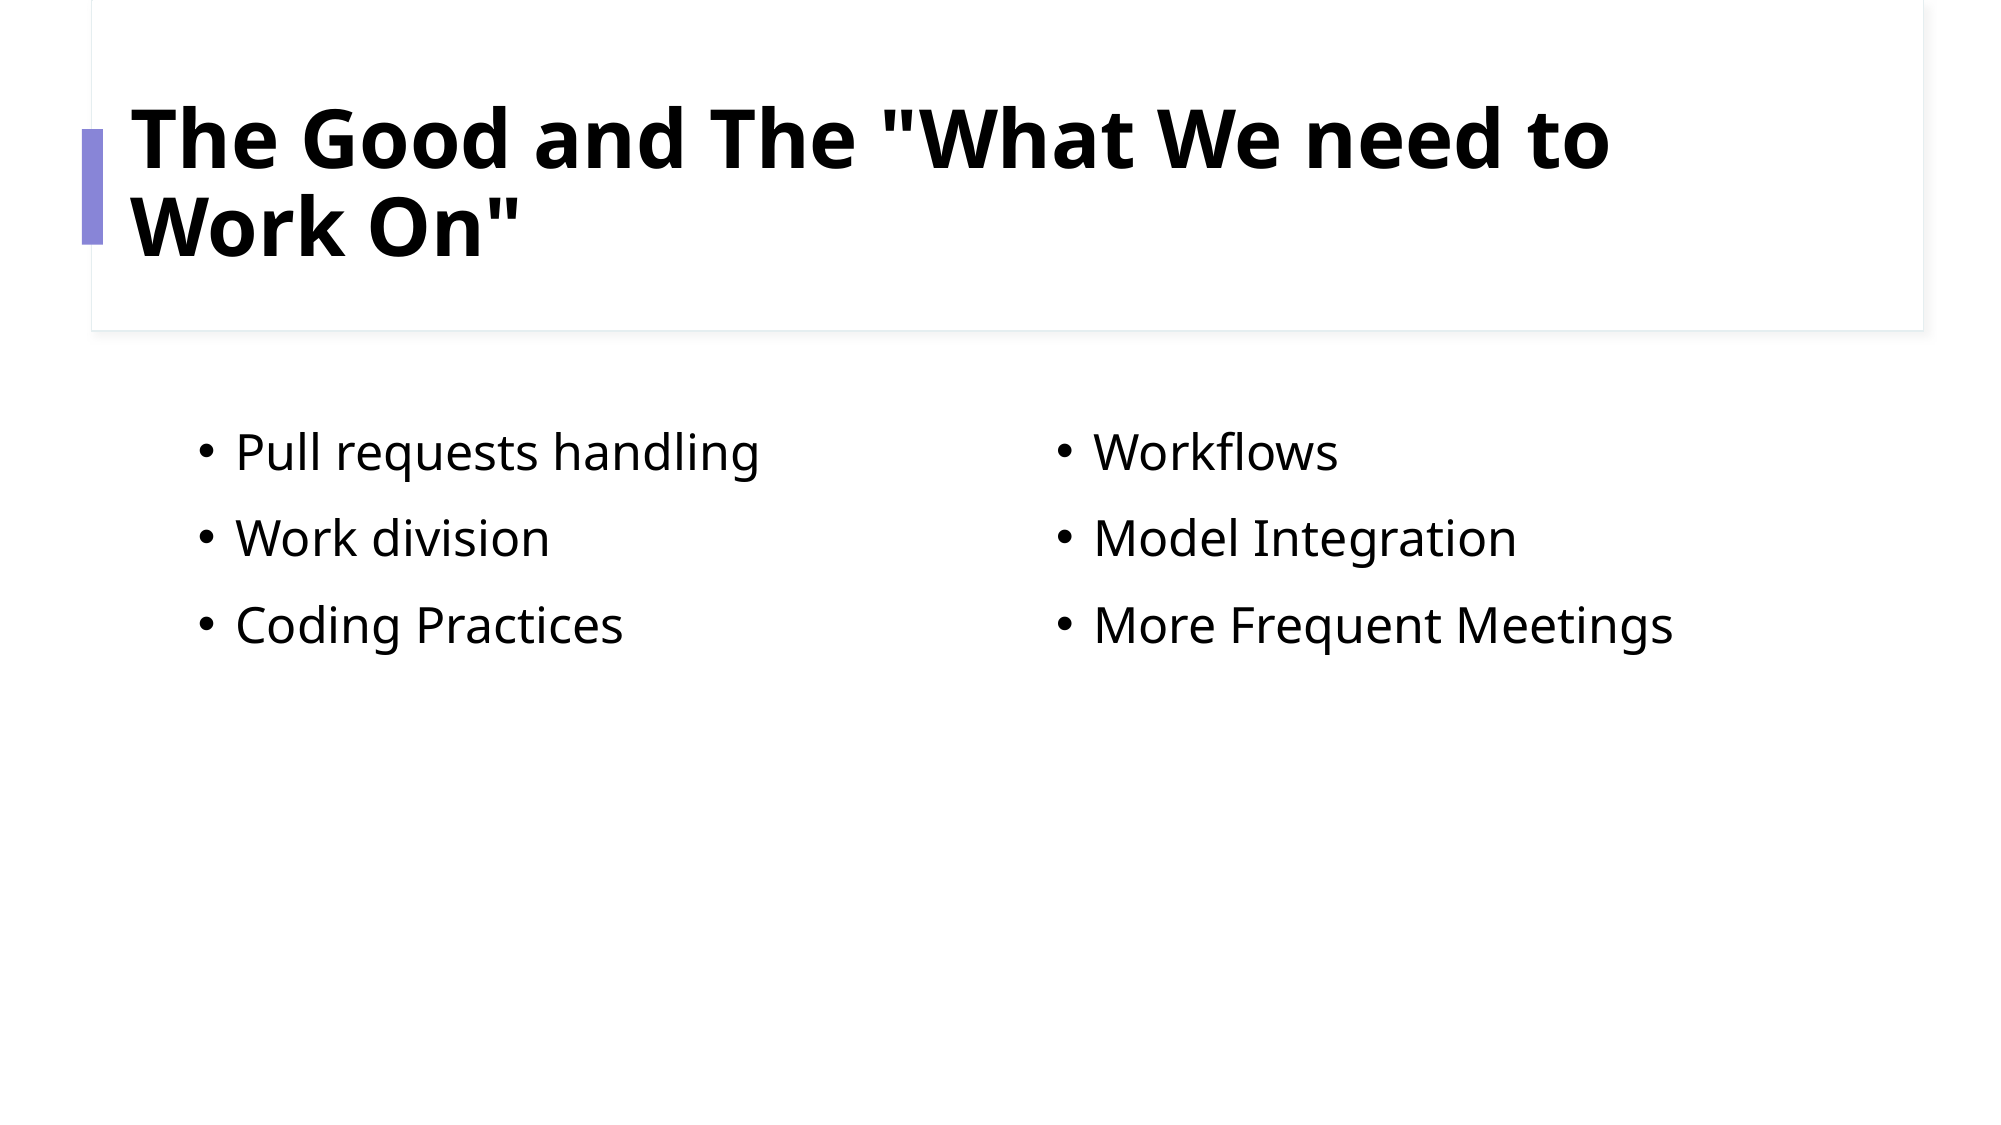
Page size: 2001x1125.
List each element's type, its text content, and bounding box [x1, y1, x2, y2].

list Pull requests handling Work division Coding Practices [183, 406, 993, 1013]
list Workflows Model Integration More Frequent Meetings [1041, 406, 1851, 1013]
title The Good and The "What We need to Work On" [115, 90, 1851, 282]
